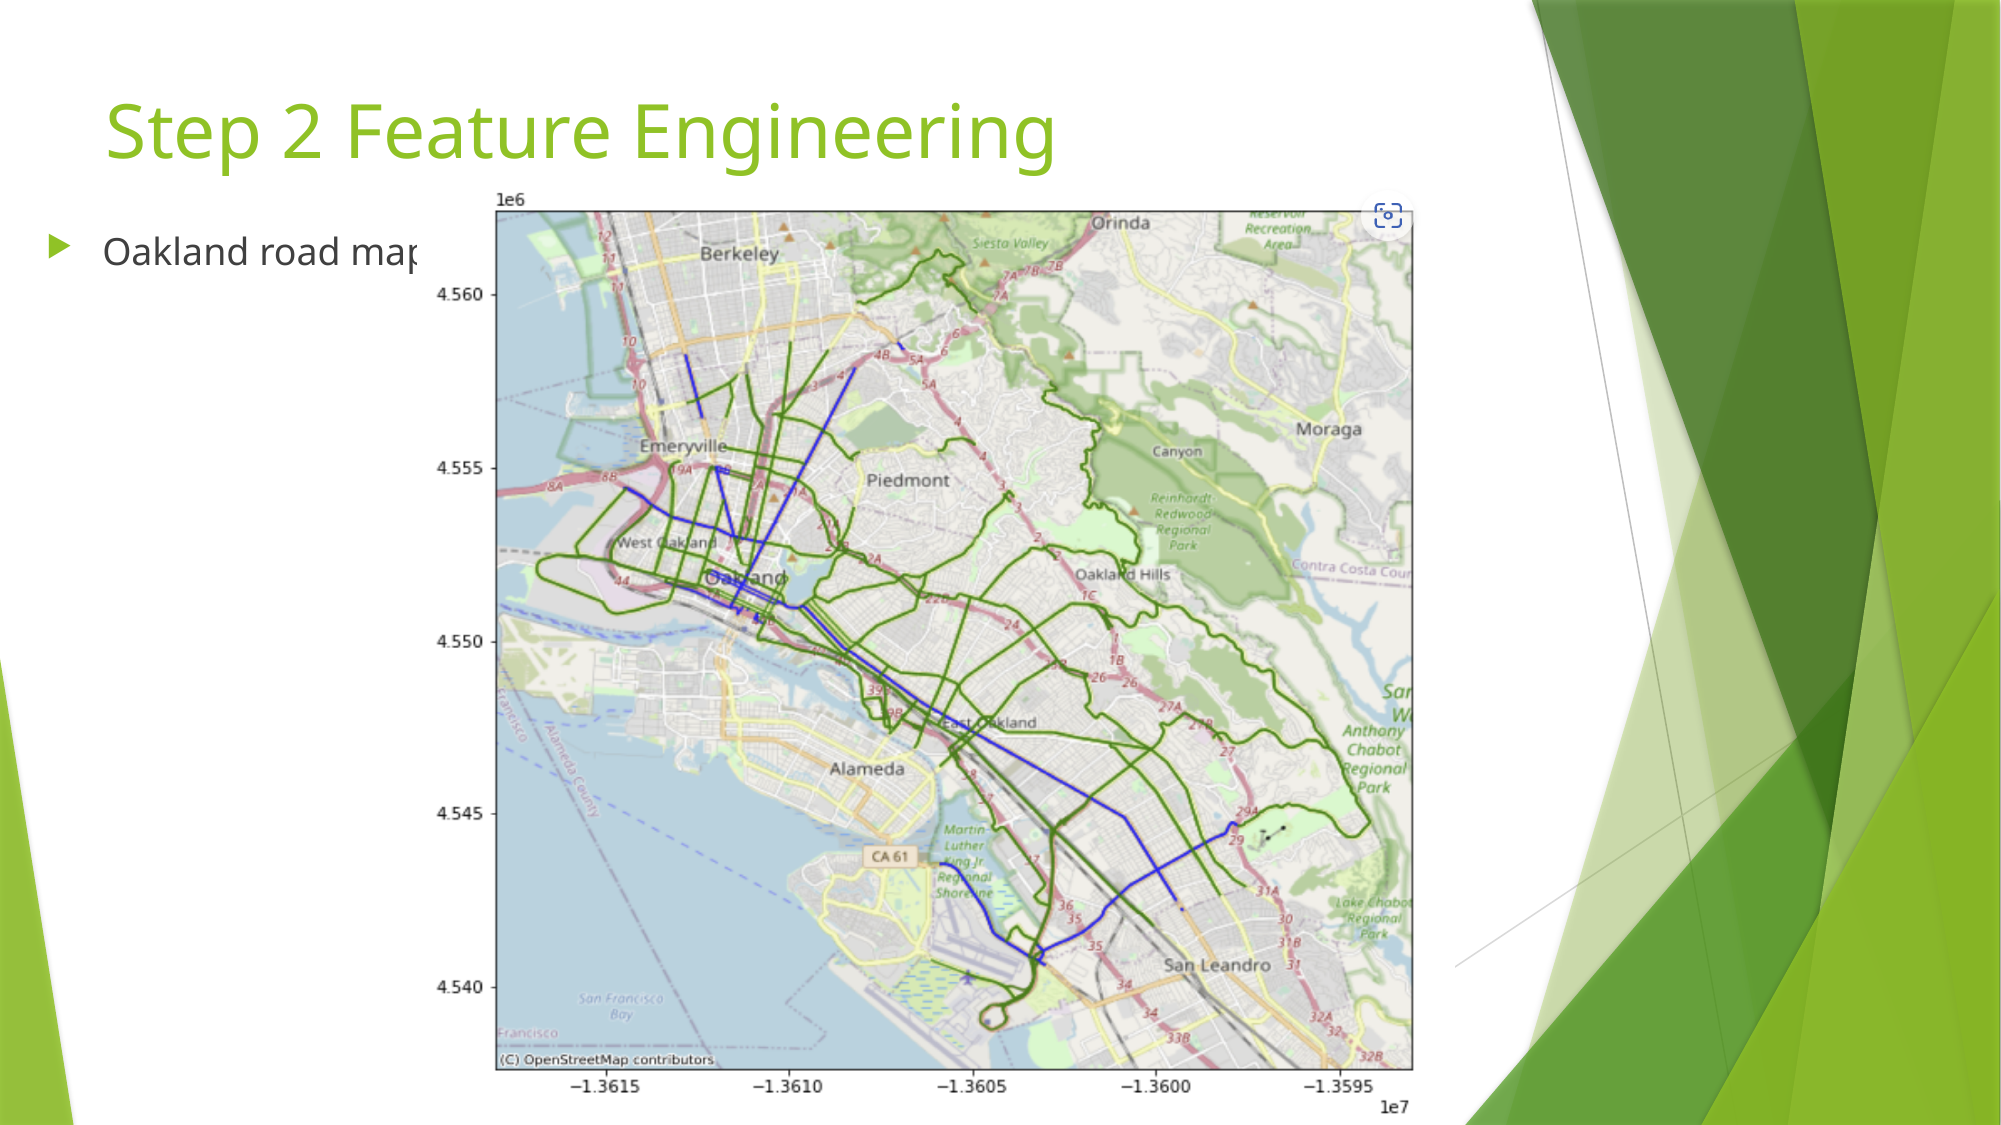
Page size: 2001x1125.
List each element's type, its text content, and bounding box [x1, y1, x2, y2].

picture [417, 183, 1455, 1125]
list Oakland road map: [31, 220, 412, 858]
title Step 2 Feature Engineering [90, 75, 1502, 293]
